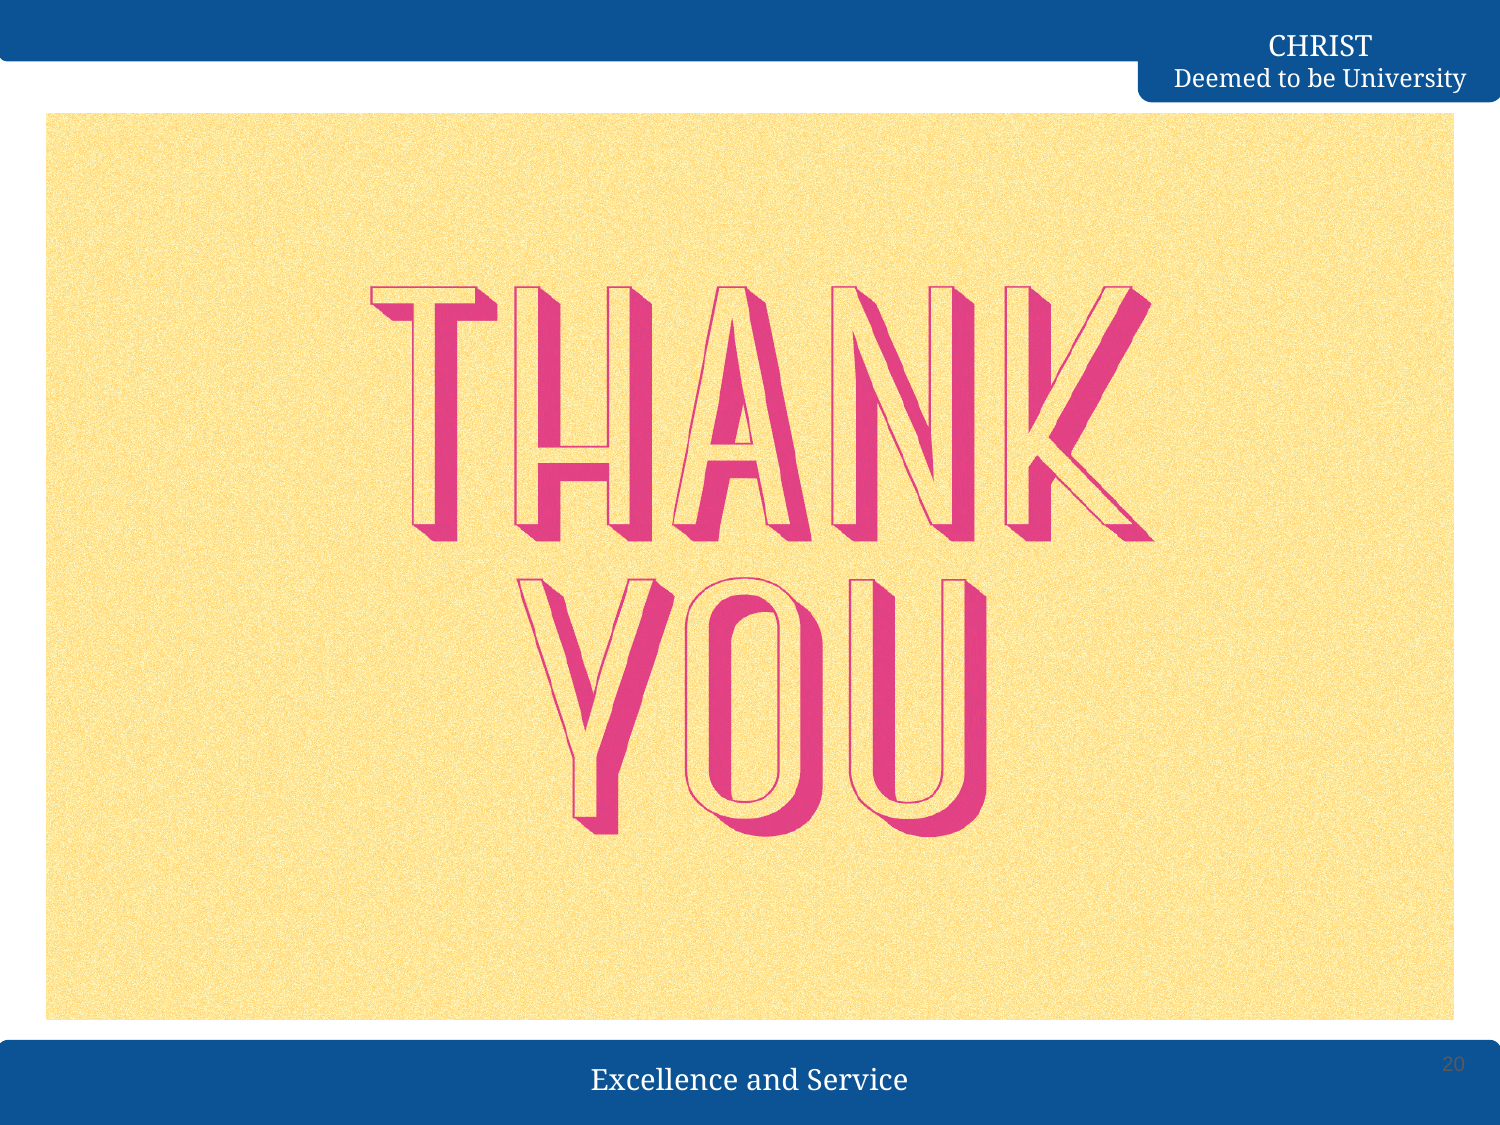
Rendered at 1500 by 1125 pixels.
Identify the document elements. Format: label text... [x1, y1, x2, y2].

picture [46, 113, 1454, 1021]
slide_number 20 [1389, 1020, 1480, 1106]
